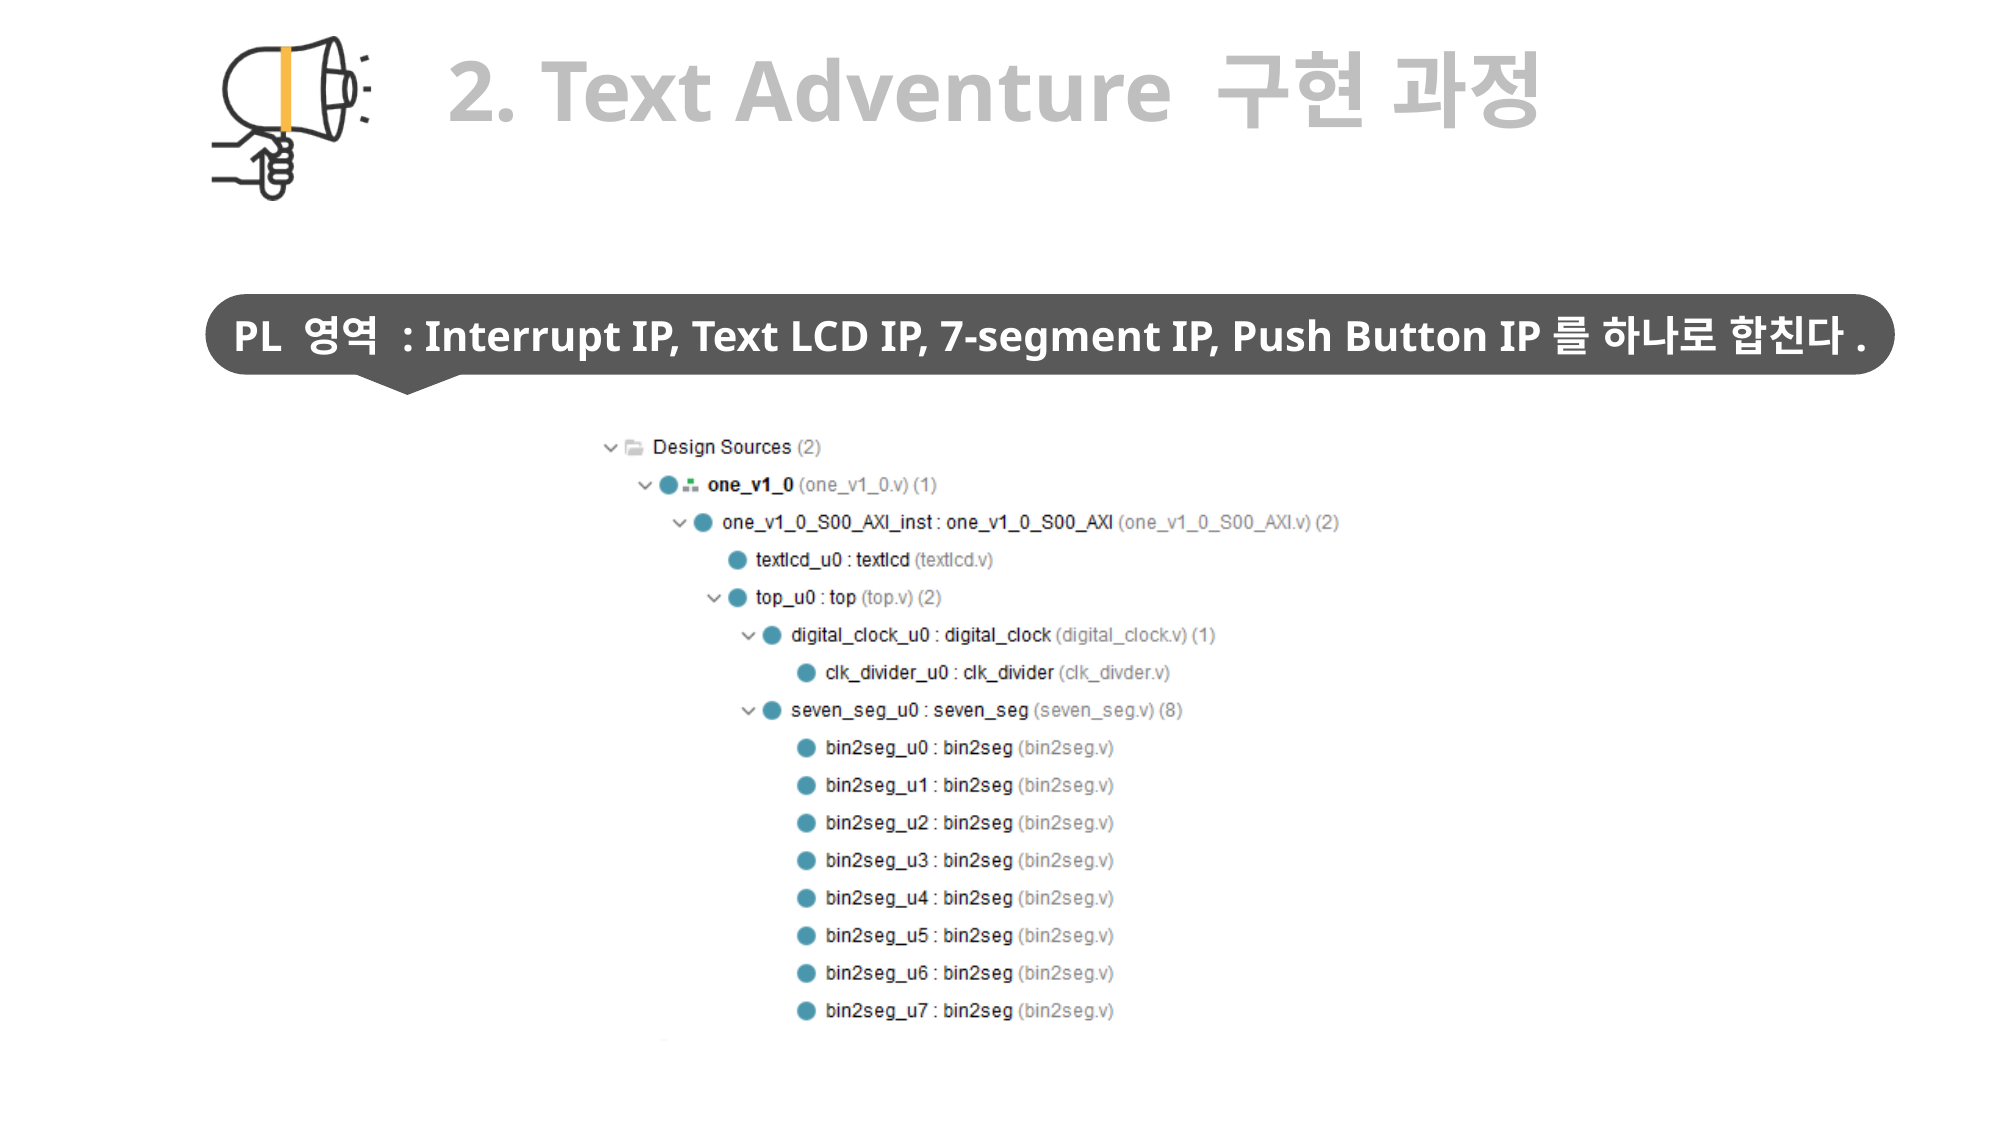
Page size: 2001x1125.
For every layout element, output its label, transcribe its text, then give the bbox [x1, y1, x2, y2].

picture [597, 429, 1364, 1041]
text_box 2. Text Adventure 구현 과정 [386, 31, 1606, 146]
picture [209, 36, 374, 201]
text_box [205, 294, 1895, 395]
